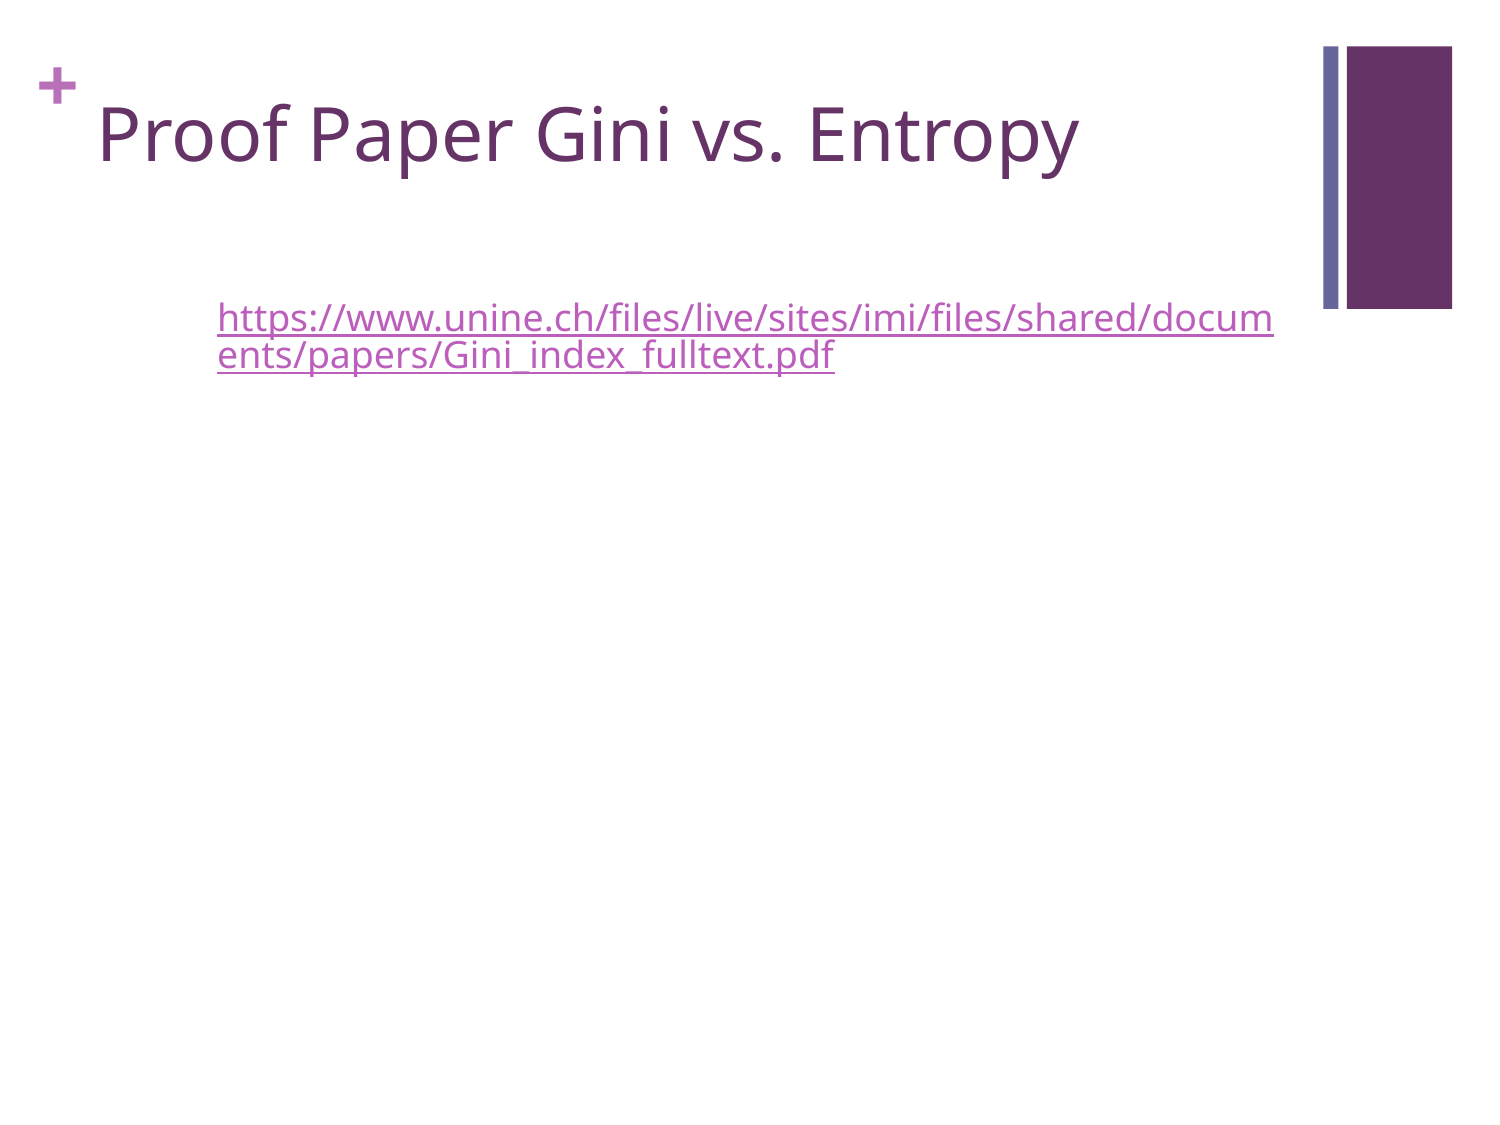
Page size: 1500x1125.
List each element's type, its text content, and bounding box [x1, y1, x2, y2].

text_box https://www.unine.ch/files/live/sites/imi/files/shared/documents/papers/Gini_index_fulltext.pdf [202, 286, 1310, 353]
title Proof Paper Gini vs. Entropy [81, 79, 1322, 263]
